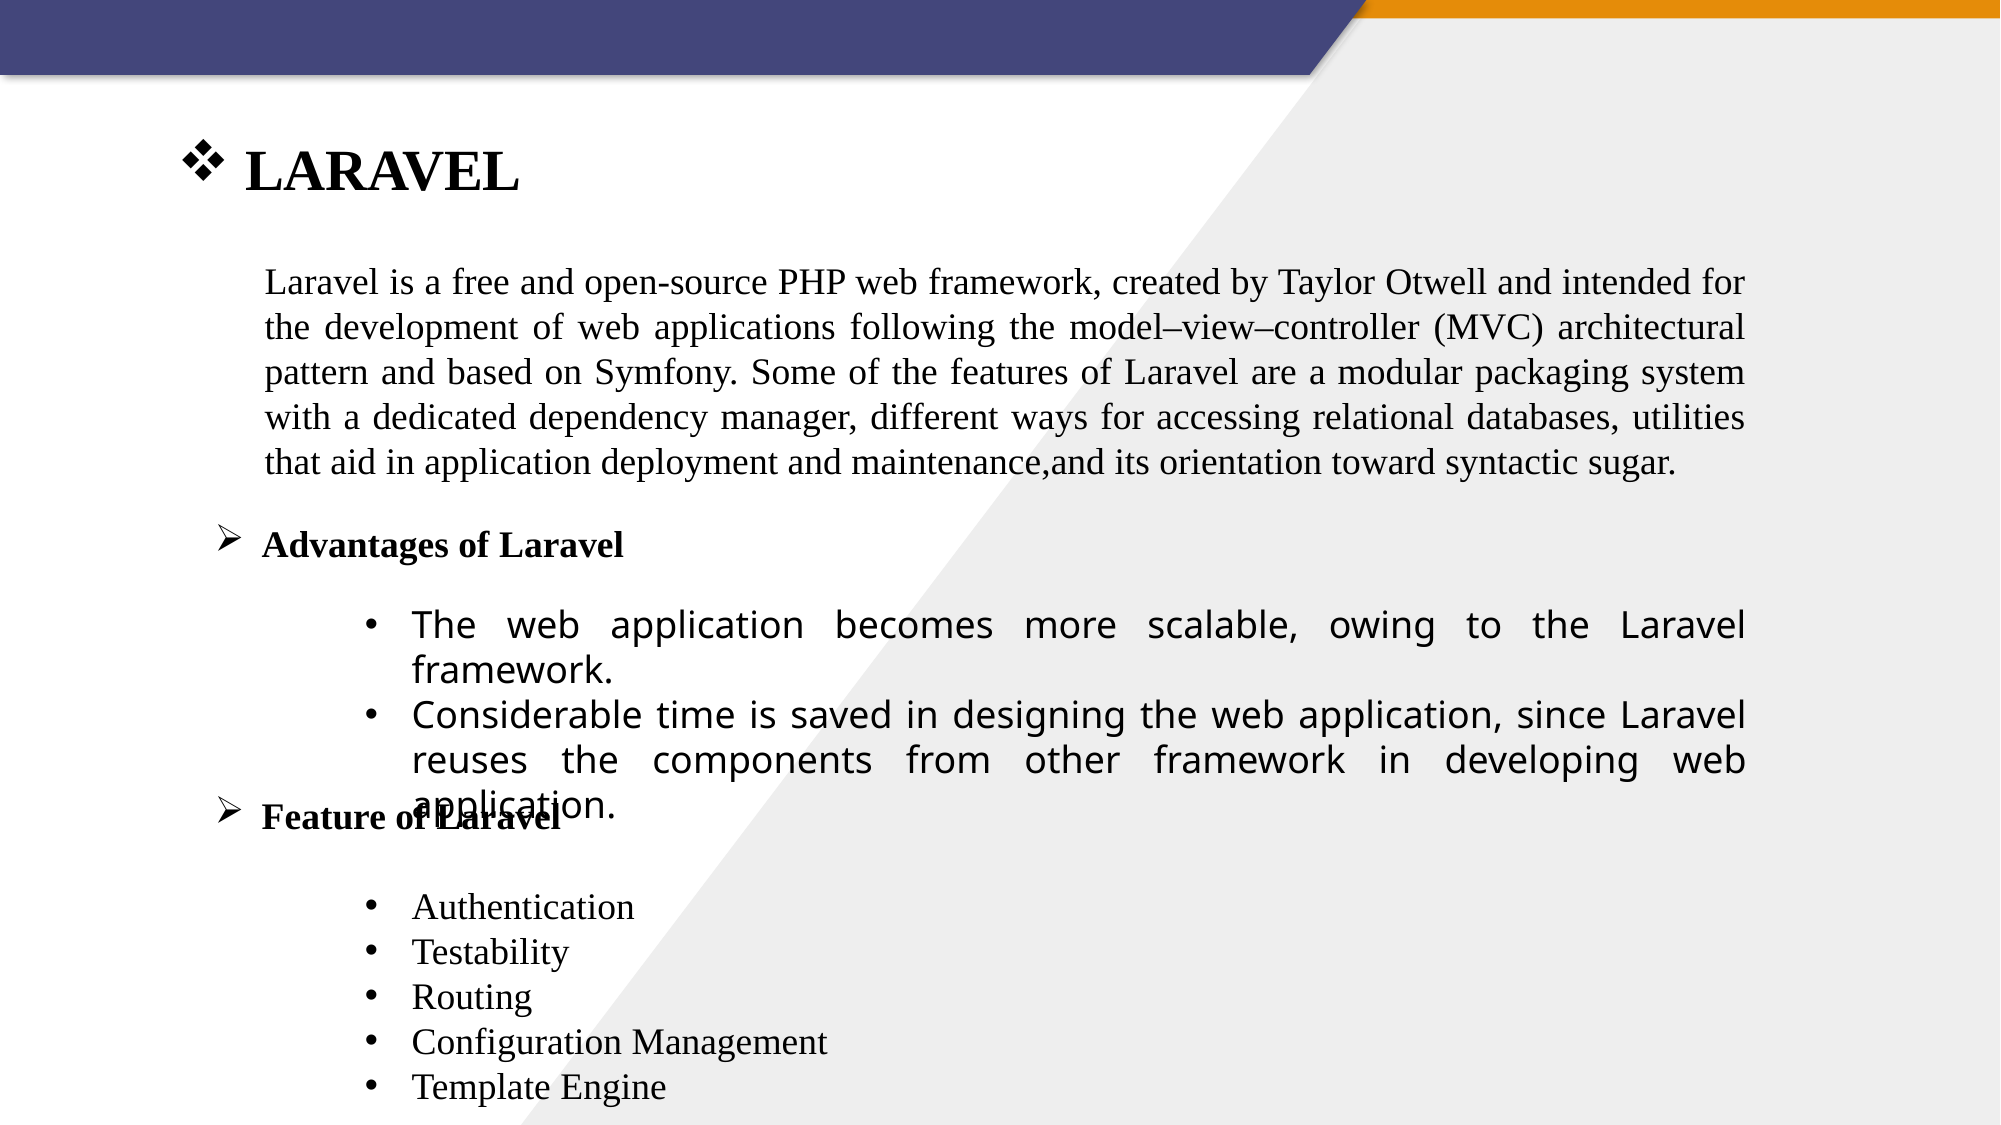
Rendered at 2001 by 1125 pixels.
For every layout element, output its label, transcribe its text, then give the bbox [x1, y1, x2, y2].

text_box Advantages of Laravel [199, 512, 1388, 573]
text_box LARAVEL [162, 125, 600, 210]
text_box Authentication Testability Routing Configuration Management Template Engine [350, 874, 1350, 1115]
text_box Feature of Laravel [200, 784, 600, 845]
text_box Laravel is a free and open-source PHP web framework, created by Taylor Otwell and intended for the development of web applications following the model–view–controller (MVC) architectural pattern and based on Symfony. Some of the features of Laravel are a modular packaging system with a dedicated dependency manager, different ways for accessing relational databases, utilities that aid in application deployment and maintenance,and its orientation toward syntactic sugar. [249, 249, 1763, 490]
text_box The web application becomes more scalable, owing to the Laravel framework. Considerable time is saved in designing the web application, since Laravel reuses the components from other framework in developing web application. [349, 593, 1763, 878]
